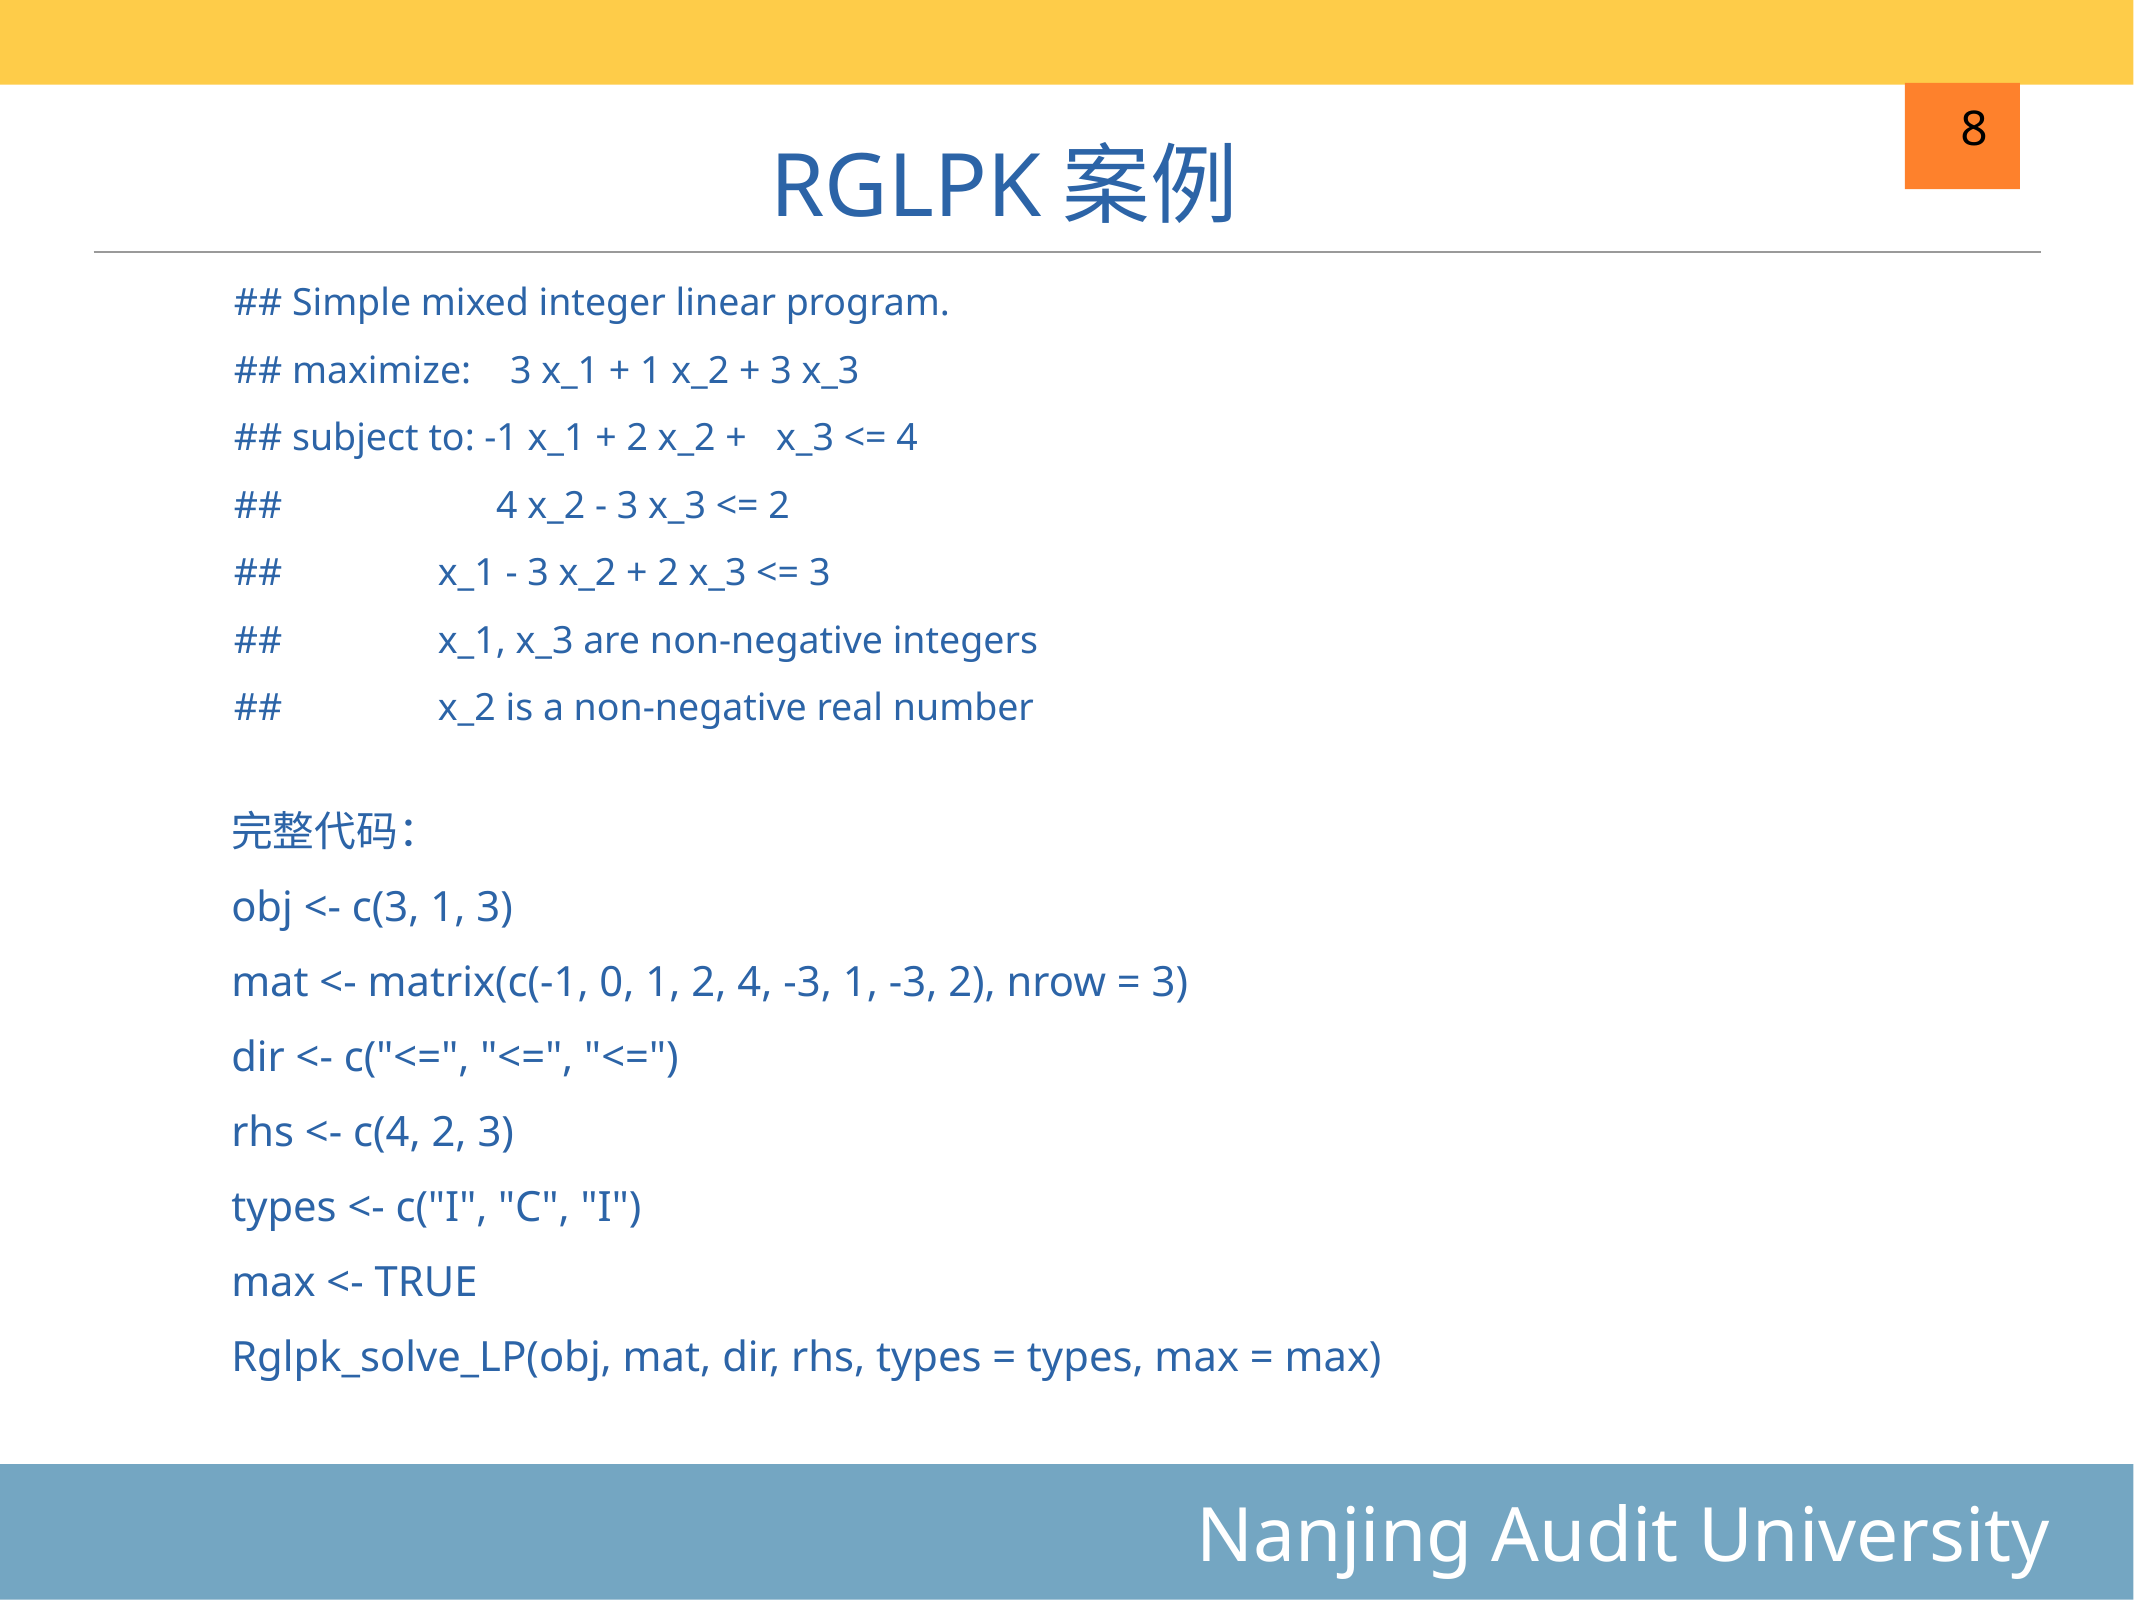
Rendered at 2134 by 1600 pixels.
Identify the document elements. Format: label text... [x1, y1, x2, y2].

text_box 完整代码： obj <- c(3, 1, 3) mat <- matrix(c(-1, 0, 1, 2, 4, -3, 1, -3, 2), nrow = 3) dir <- c("<=", "<=", "<=") rhs <- c(4, 2, 3) types <- c("I", "C", "I") max <- TRUE Rglpk_solve_LP(obj, mat, dir, rhs, types = types, max = max) [216, 772, 1917, 1388]
slide_number 8 [1923, 96, 1997, 172]
text_box ## Simple mixed integer linear program. ## maximize: 3 x_1 + 1 x_2 + 3 x_3 ## subject to: -1 x_1 + 2 x_2 + x_3 <= 4 ## 4 x_2 - 3 x_3 <= 2 ## x_1 - 3 x_2 + 2 x_3 <= 3 ## x_1, x_3 are non-negative integers ## x_2 is a non-negative real number [219, 203, 1961, 736]
title RGLPK案例 [124, 92, 1884, 244]
